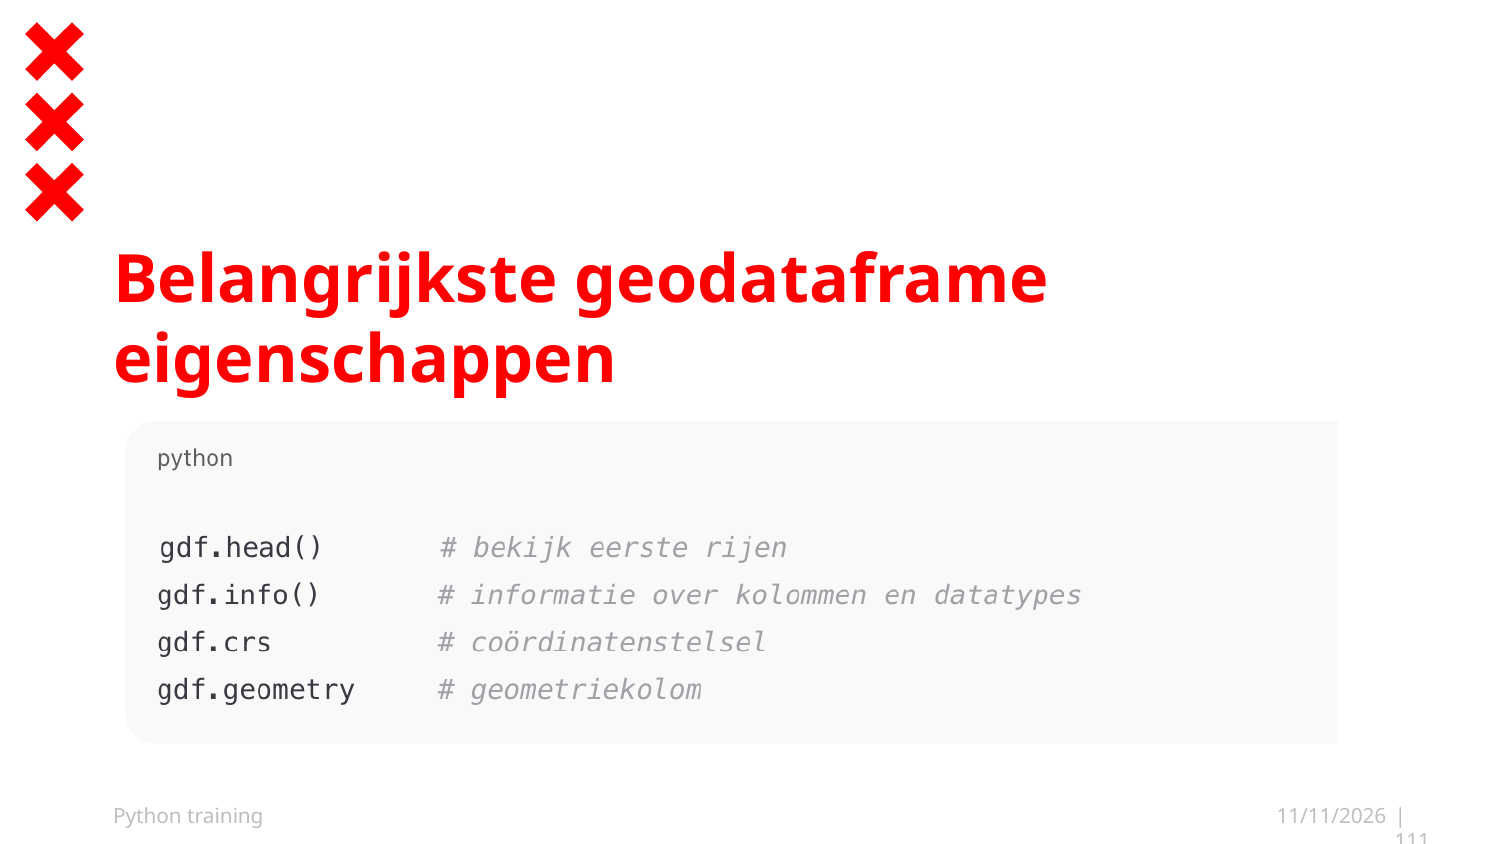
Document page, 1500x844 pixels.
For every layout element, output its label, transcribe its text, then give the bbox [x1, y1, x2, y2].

slide_number | 111 [1394, 802, 1442, 833]
footer Python training [113, 802, 1129, 833]
title Belangrijkste geodataframe eigenschappen [113, 235, 1442, 396]
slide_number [1262, 802, 1387, 833]
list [112, 421, 1339, 766]
